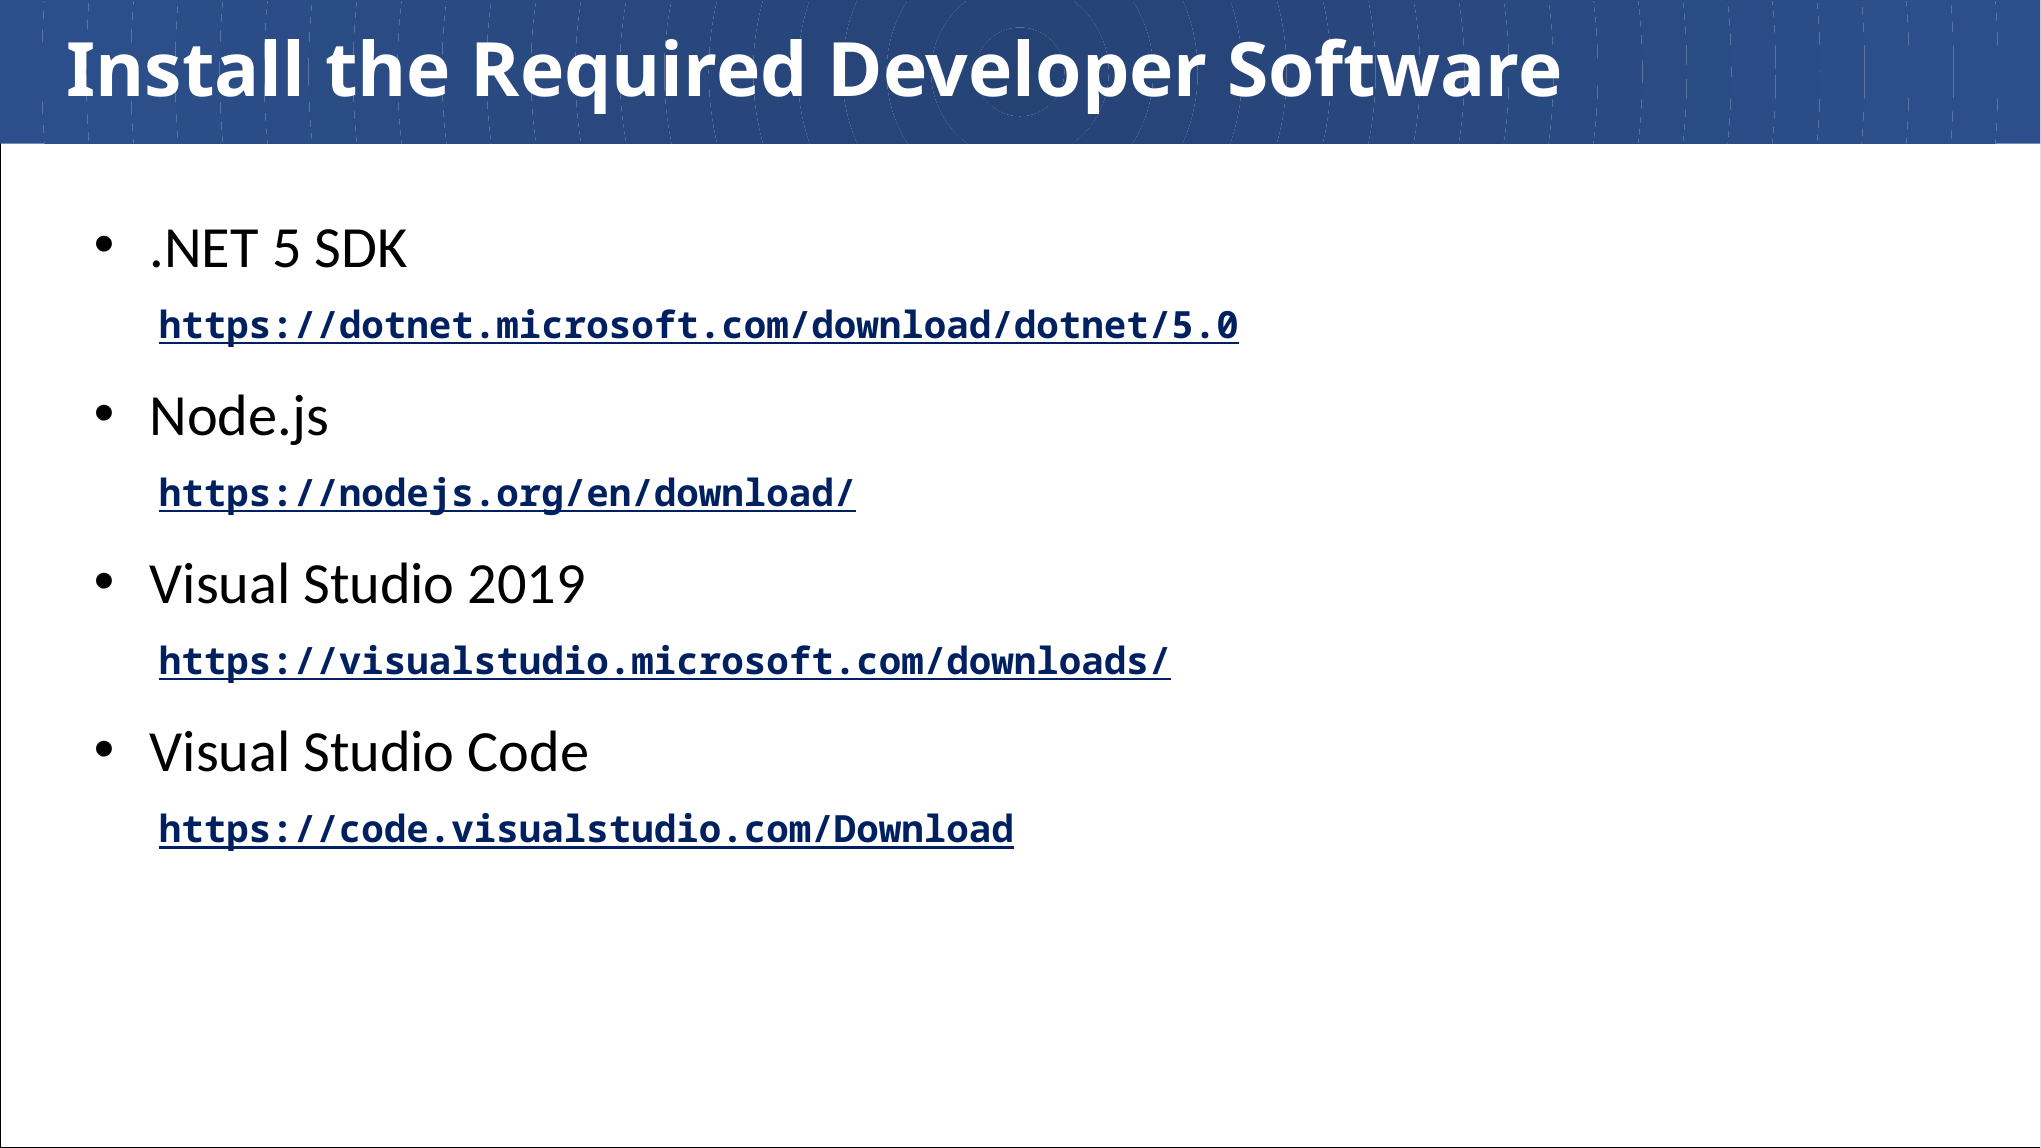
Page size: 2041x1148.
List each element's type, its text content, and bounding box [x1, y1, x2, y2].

list .NET 5 SDK https://dotnet.microsoft.com/download/dotnet/5.0 Node.js https://nodejs.org/en/download/ Visual Studio 2019 https://visualstudio.microsoft.com/downloads/ Visual Studio Code https://code.visualstudio.com/Download [79, 201, 1988, 528]
title Install the Required Developer Software [51, 31, 1988, 113]
